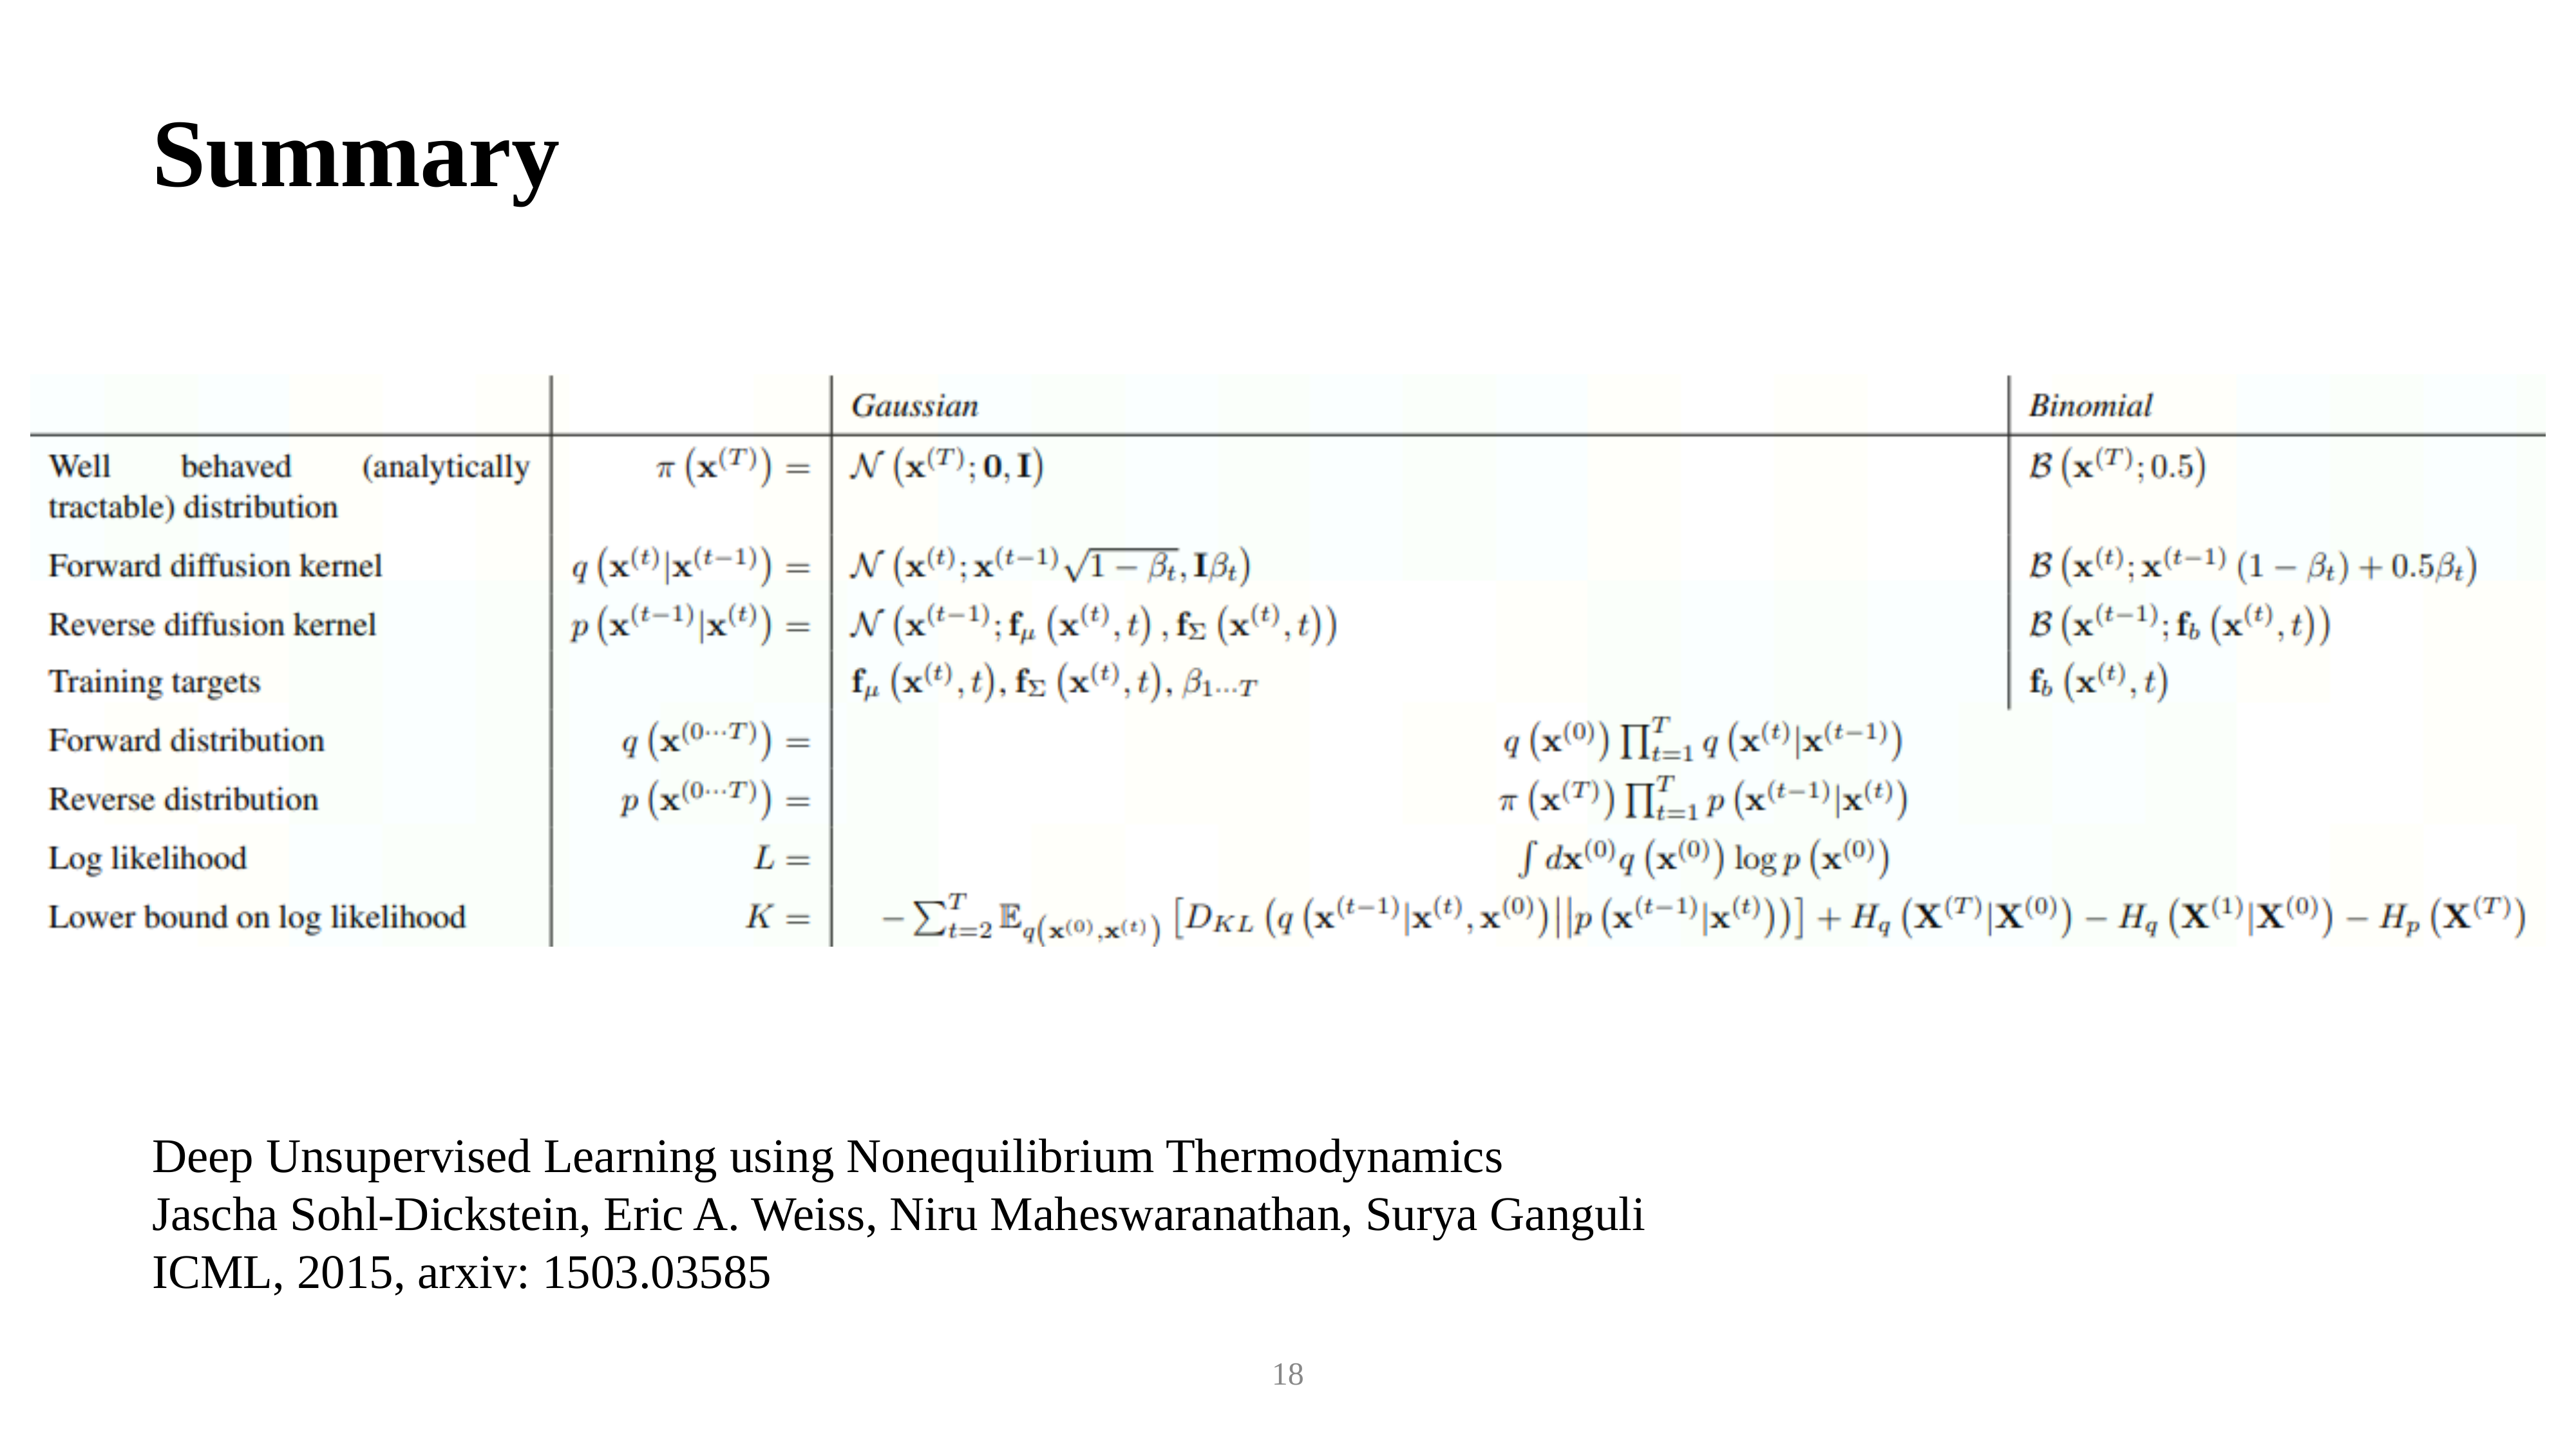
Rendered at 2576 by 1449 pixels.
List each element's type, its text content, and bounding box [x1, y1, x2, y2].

slide_number 17 [1258, 1342, 1318, 1402]
picture [30, 374, 2546, 947]
text_box Deep Unsupervised Learning using Nonequilibrium Thermodynamics Jascha Sohl-Dickstein, Eric A. Weiss, Niru Maheswaranathan, Surya Ganguli ICML, 2015, arxiv: 1503.03585 [142, 1114, 2345, 1308]
text_box Summary [142, 78, 2345, 232]
